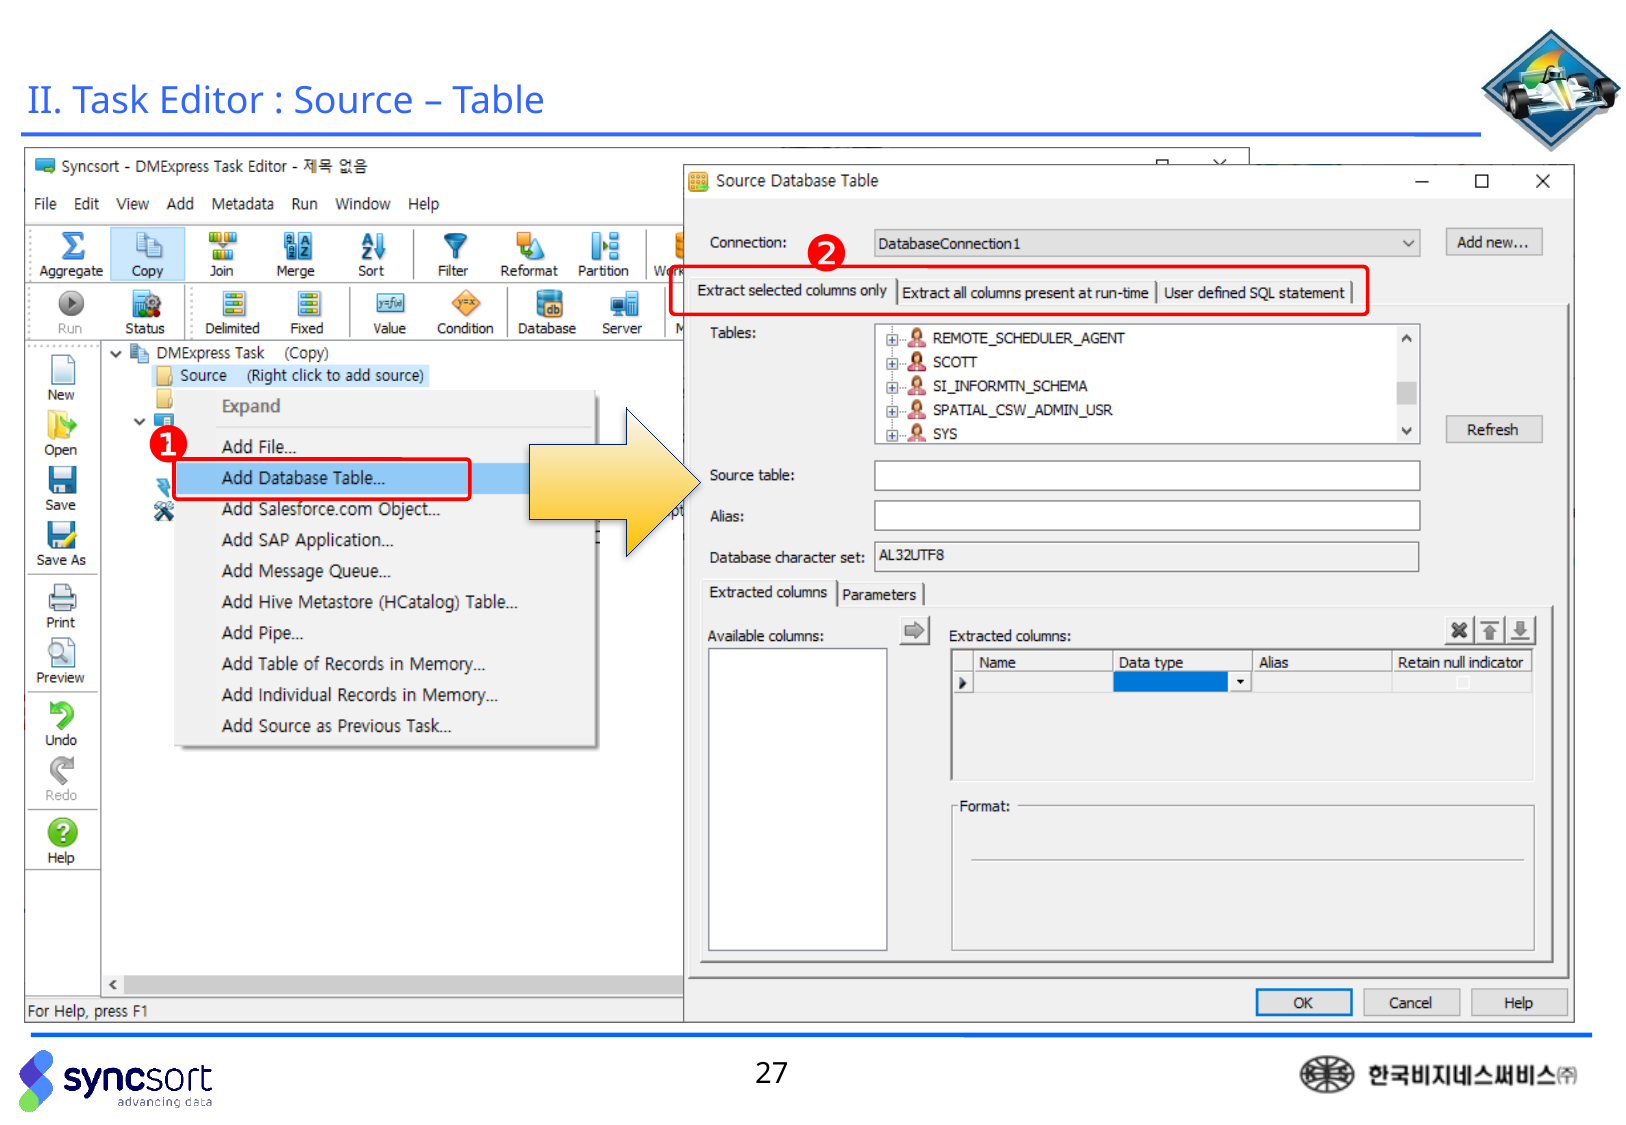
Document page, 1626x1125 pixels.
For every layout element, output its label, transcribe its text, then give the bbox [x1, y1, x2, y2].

picture [1481, 29, 1621, 153]
picture [19, 1050, 212, 1112]
text_box II. Task Editor : Source – Table [12, 73, 1394, 124]
picture [24, 147, 1575, 1023]
picture [1281, 1046, 1593, 1105]
